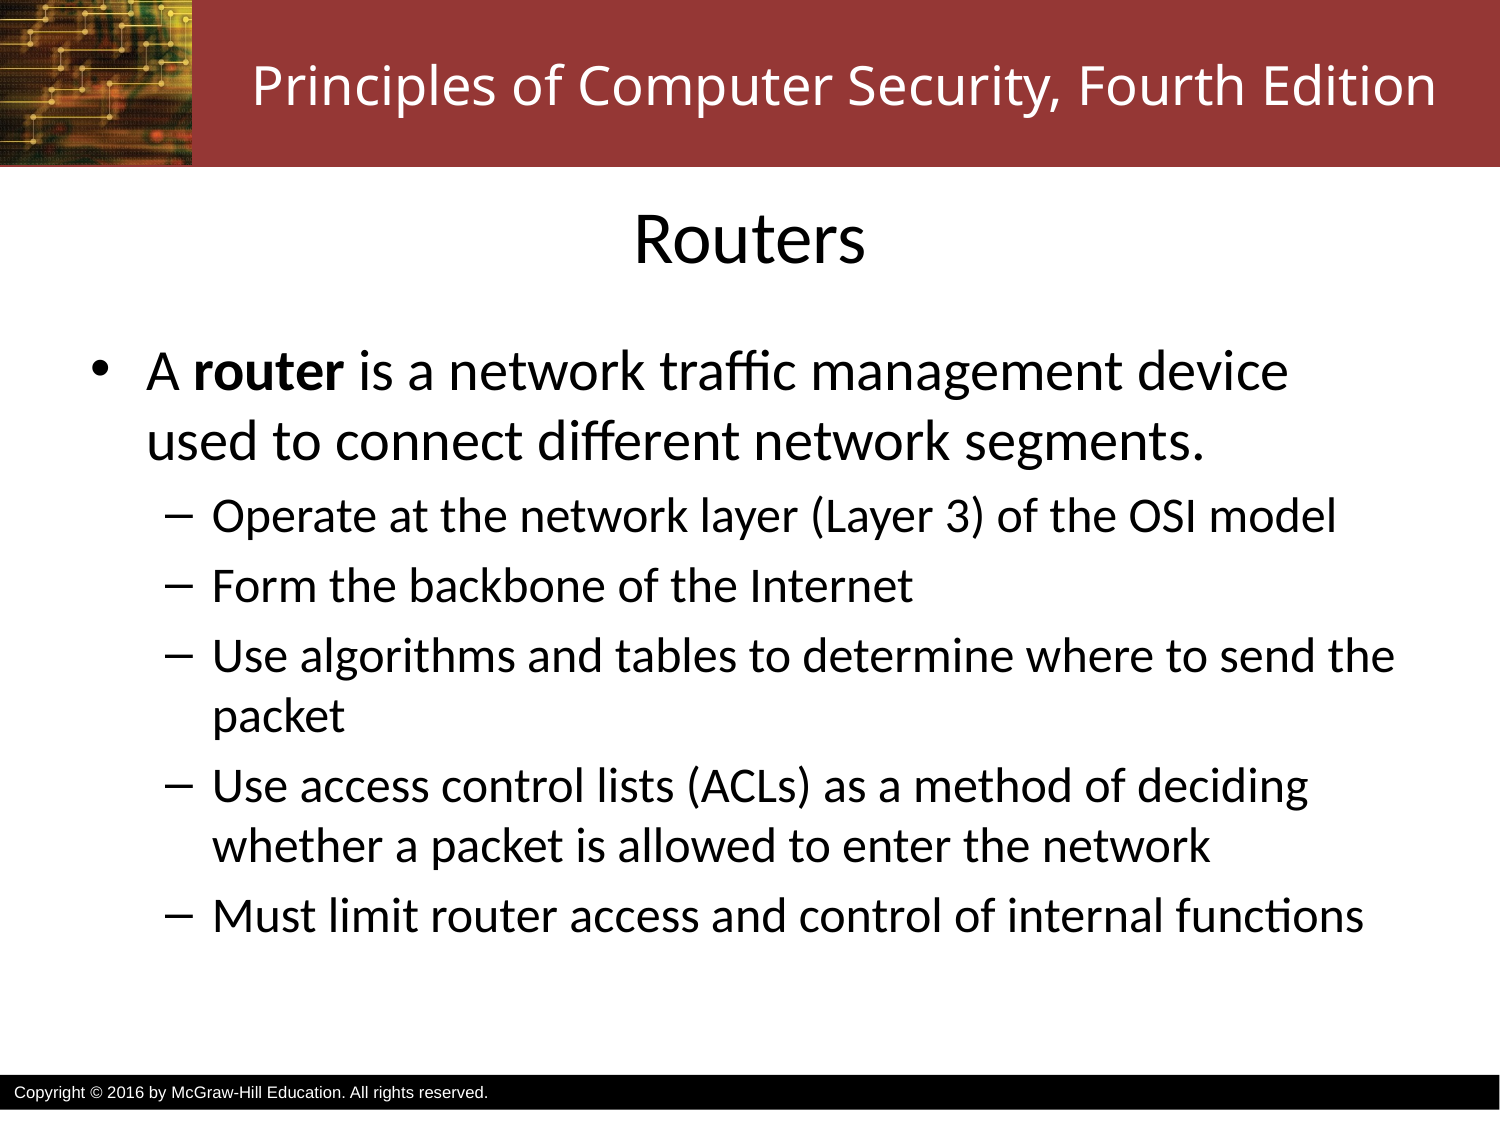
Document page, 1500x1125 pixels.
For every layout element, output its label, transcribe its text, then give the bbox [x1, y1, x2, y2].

title Routers [75, 181, 1425, 324]
picture [0, 0, 192, 165]
list A router is a network traffic management device used to connect different network segments. Operate at the network layer (Layer 3) of the OSI model Form the backbone of the Internet Use algorithms and tables to determine where to send the packet Use access control lists (ACLs) as a method of deciding whether a packet is allowed to enter the network Must limit router access and control of internal functions [75, 324, 1425, 1050]
